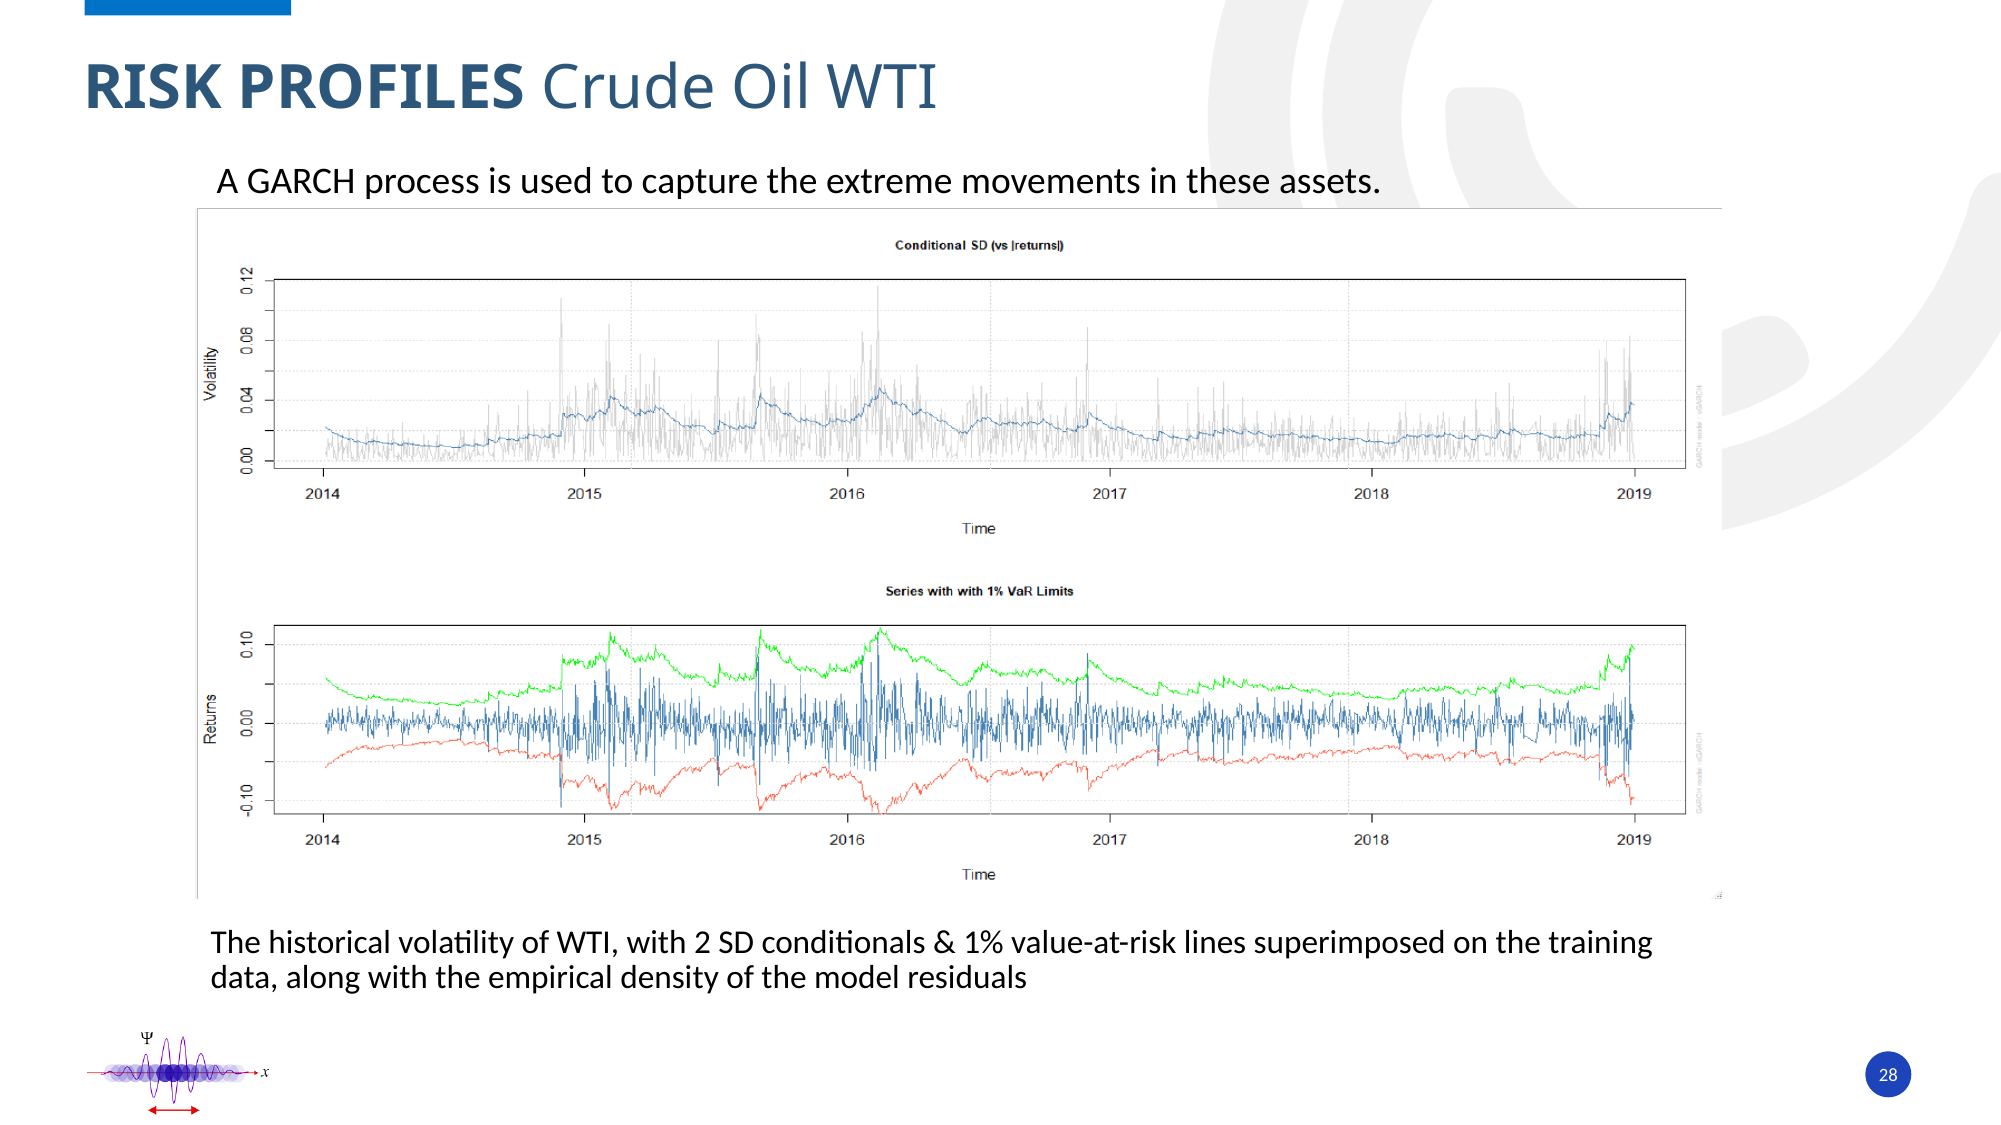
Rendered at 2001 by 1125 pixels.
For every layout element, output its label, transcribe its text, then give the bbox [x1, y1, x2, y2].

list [195, 209, 1722, 899]
slide_number 28 [1864, 1059, 1913, 1090]
title RISK PROFILES Crude Oil WTI [68, 48, 1042, 204]
list The historical volatility of WTI, with 2 SD conditionals & 1% value-at-risk lines superimposed on the training data, along with the empirical density of the model residuals [195, 916, 1722, 1059]
text_box A GARCH process is used to capture the extreme movements in these assets. [201, 148, 1407, 209]
picture [87, 1026, 269, 1116]
